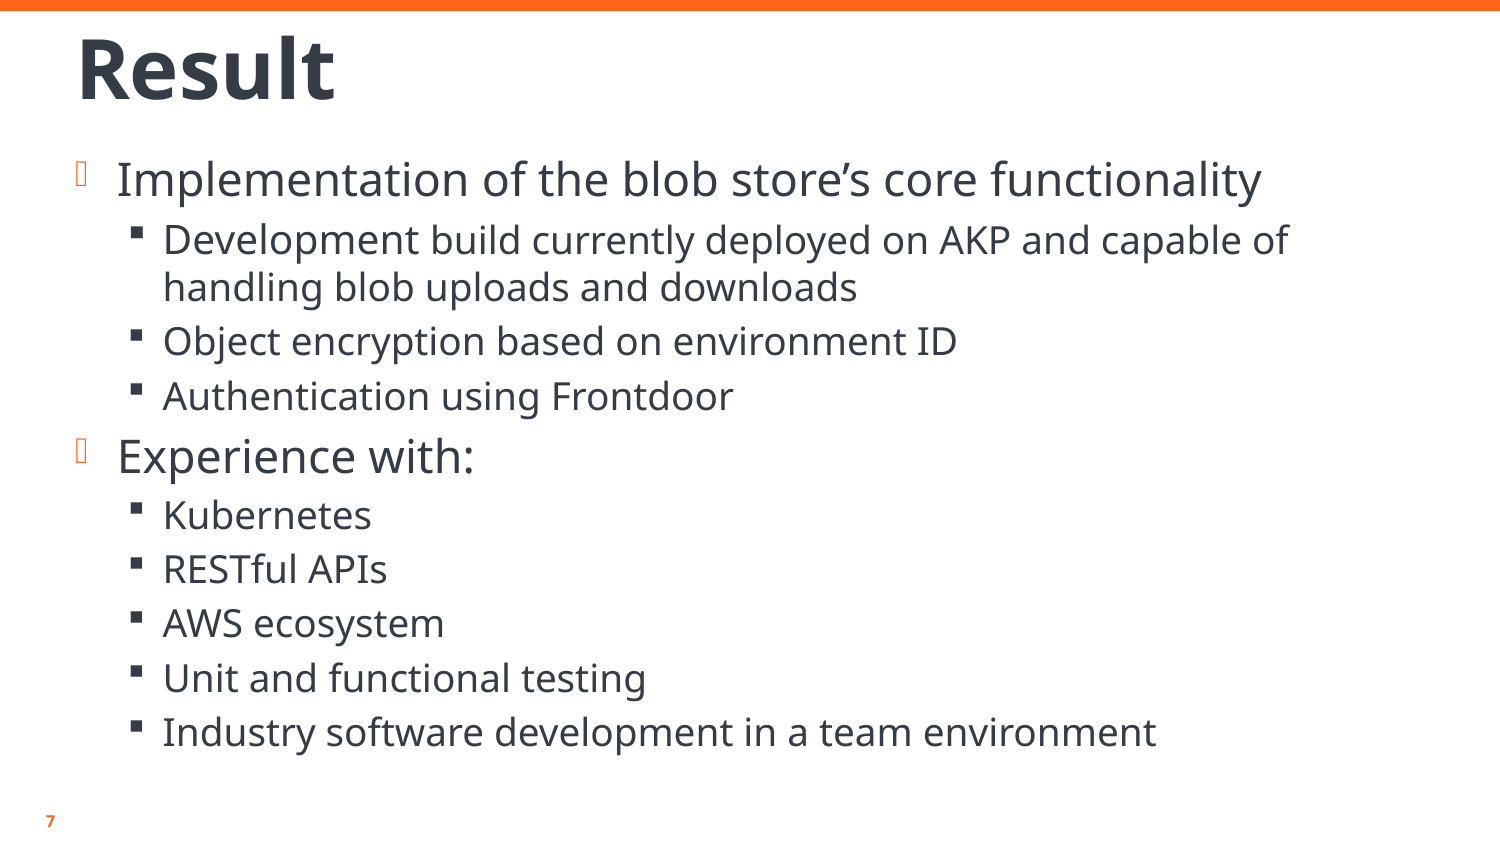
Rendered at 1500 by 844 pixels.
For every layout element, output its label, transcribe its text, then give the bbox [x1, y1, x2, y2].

list Implementation of the blob store’s core functionality Development build currently deployed on AKP and capable of handling blob uploads and downloads Object encryption based on environment ID Authentication using Frontdoor Experience with: Kubernetes RESTful APIs AWS ecosystem Unit and functional testing Industry software development in a team environment [75, 150, 1425, 760]
title Result [75, 1, 1425, 150]
